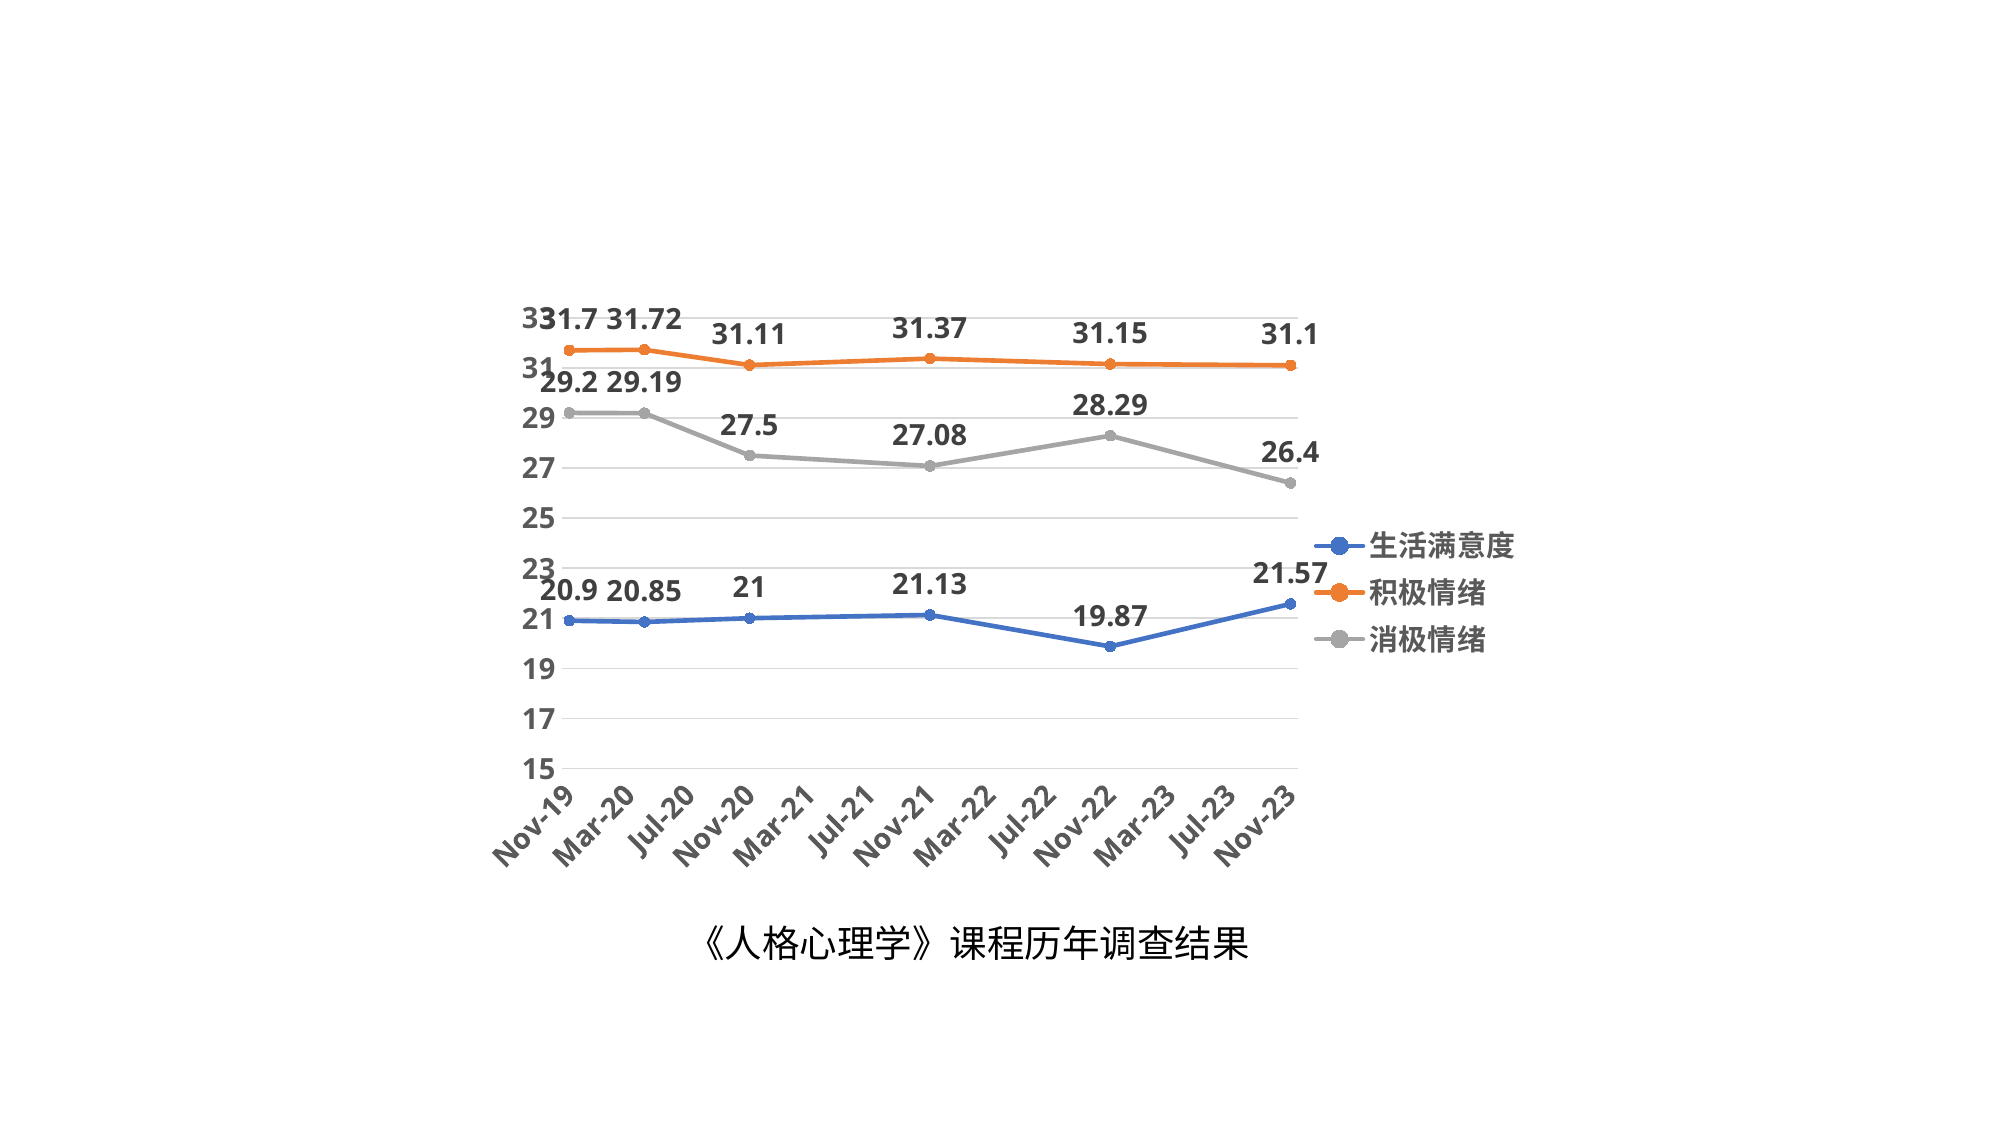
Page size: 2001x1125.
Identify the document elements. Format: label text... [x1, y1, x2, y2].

chart [482, 290, 1539, 895]
text_box 《人格心理学》课程历年调查结果 [672, 912, 1423, 972]
